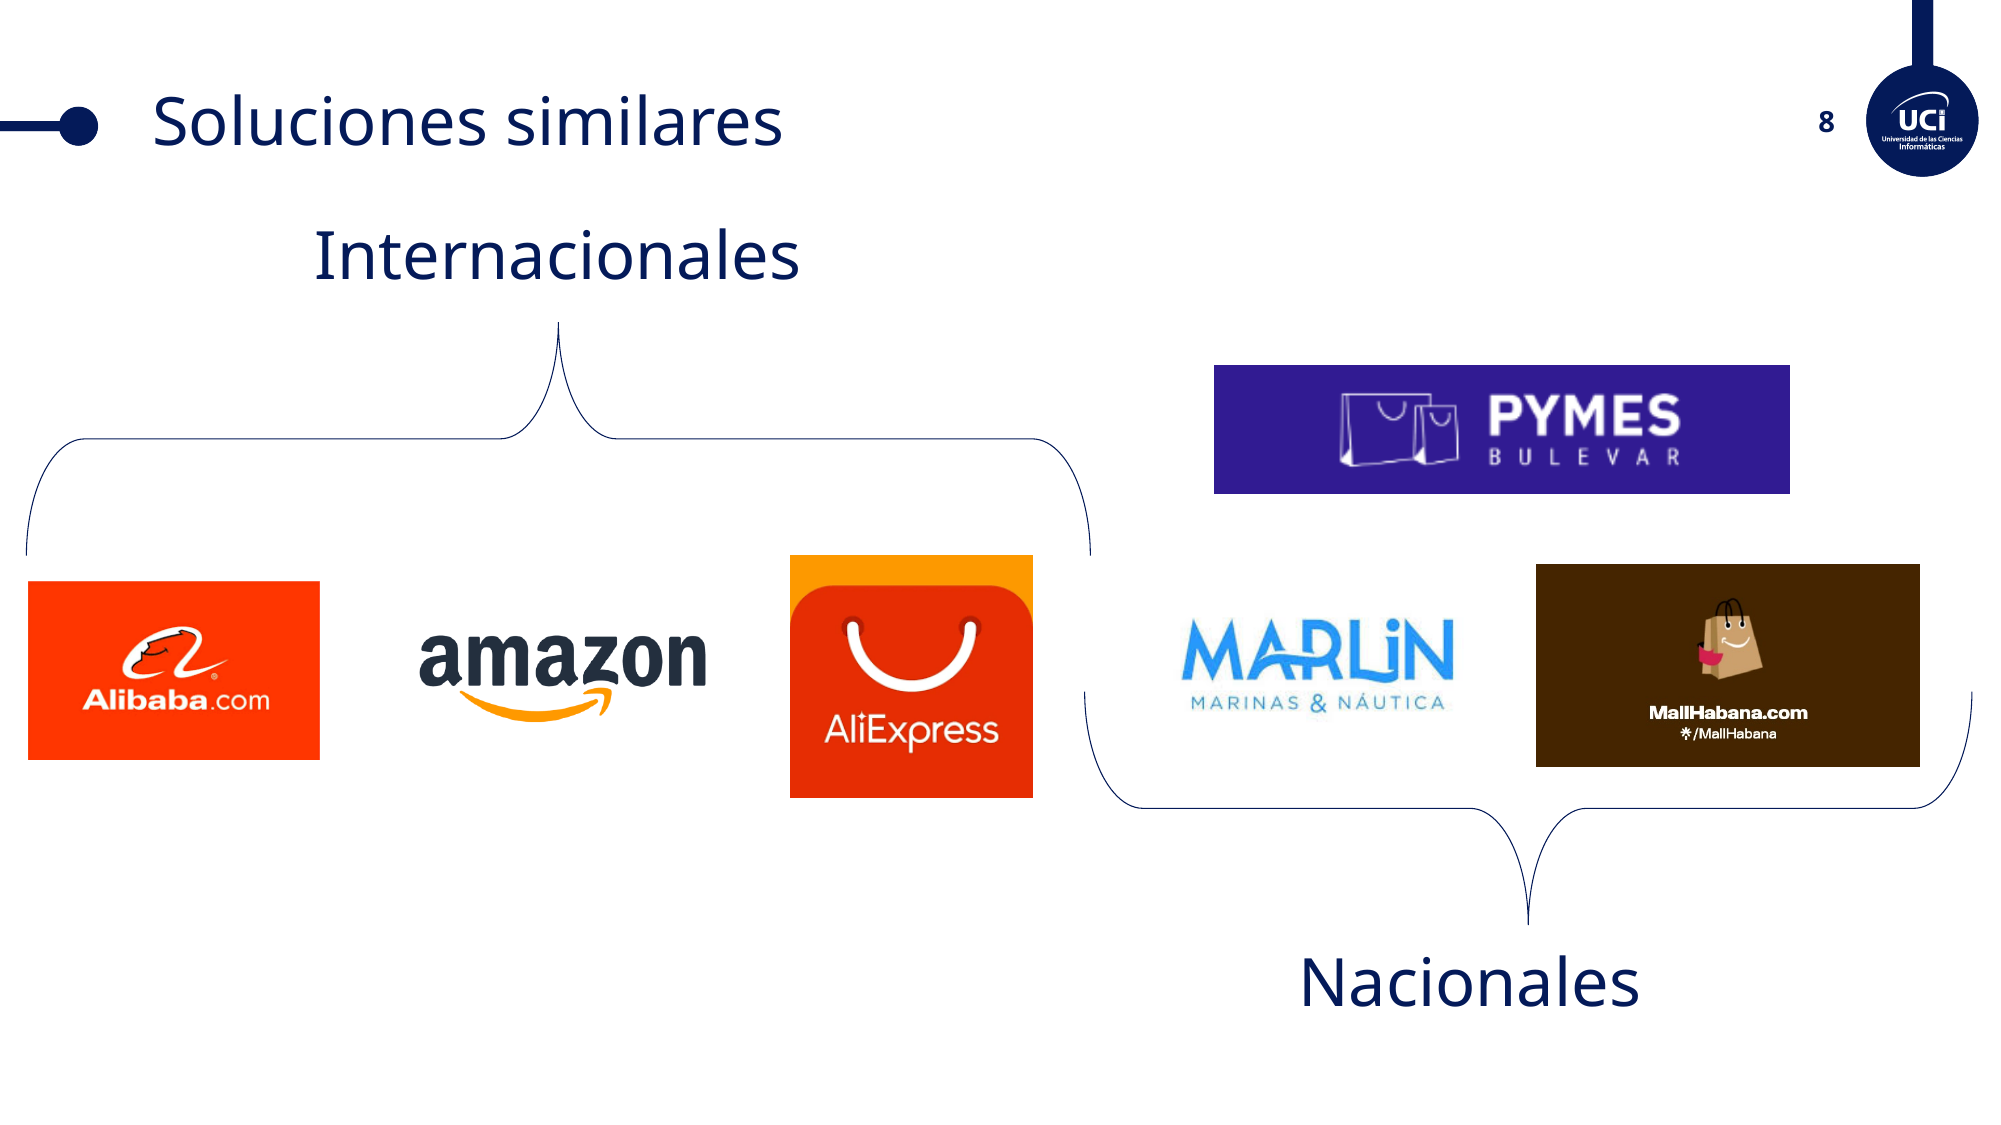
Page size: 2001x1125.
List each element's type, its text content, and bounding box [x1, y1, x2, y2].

title Soluciones similares [137, 59, 1516, 188]
text_box [1084, 691, 1973, 921]
picture [0, 0, 2001, 1125]
text_box [25, 323, 1091, 556]
text_box Nacionales [1151, 921, 1790, 1050]
text_box Internacionales [239, 194, 878, 323]
